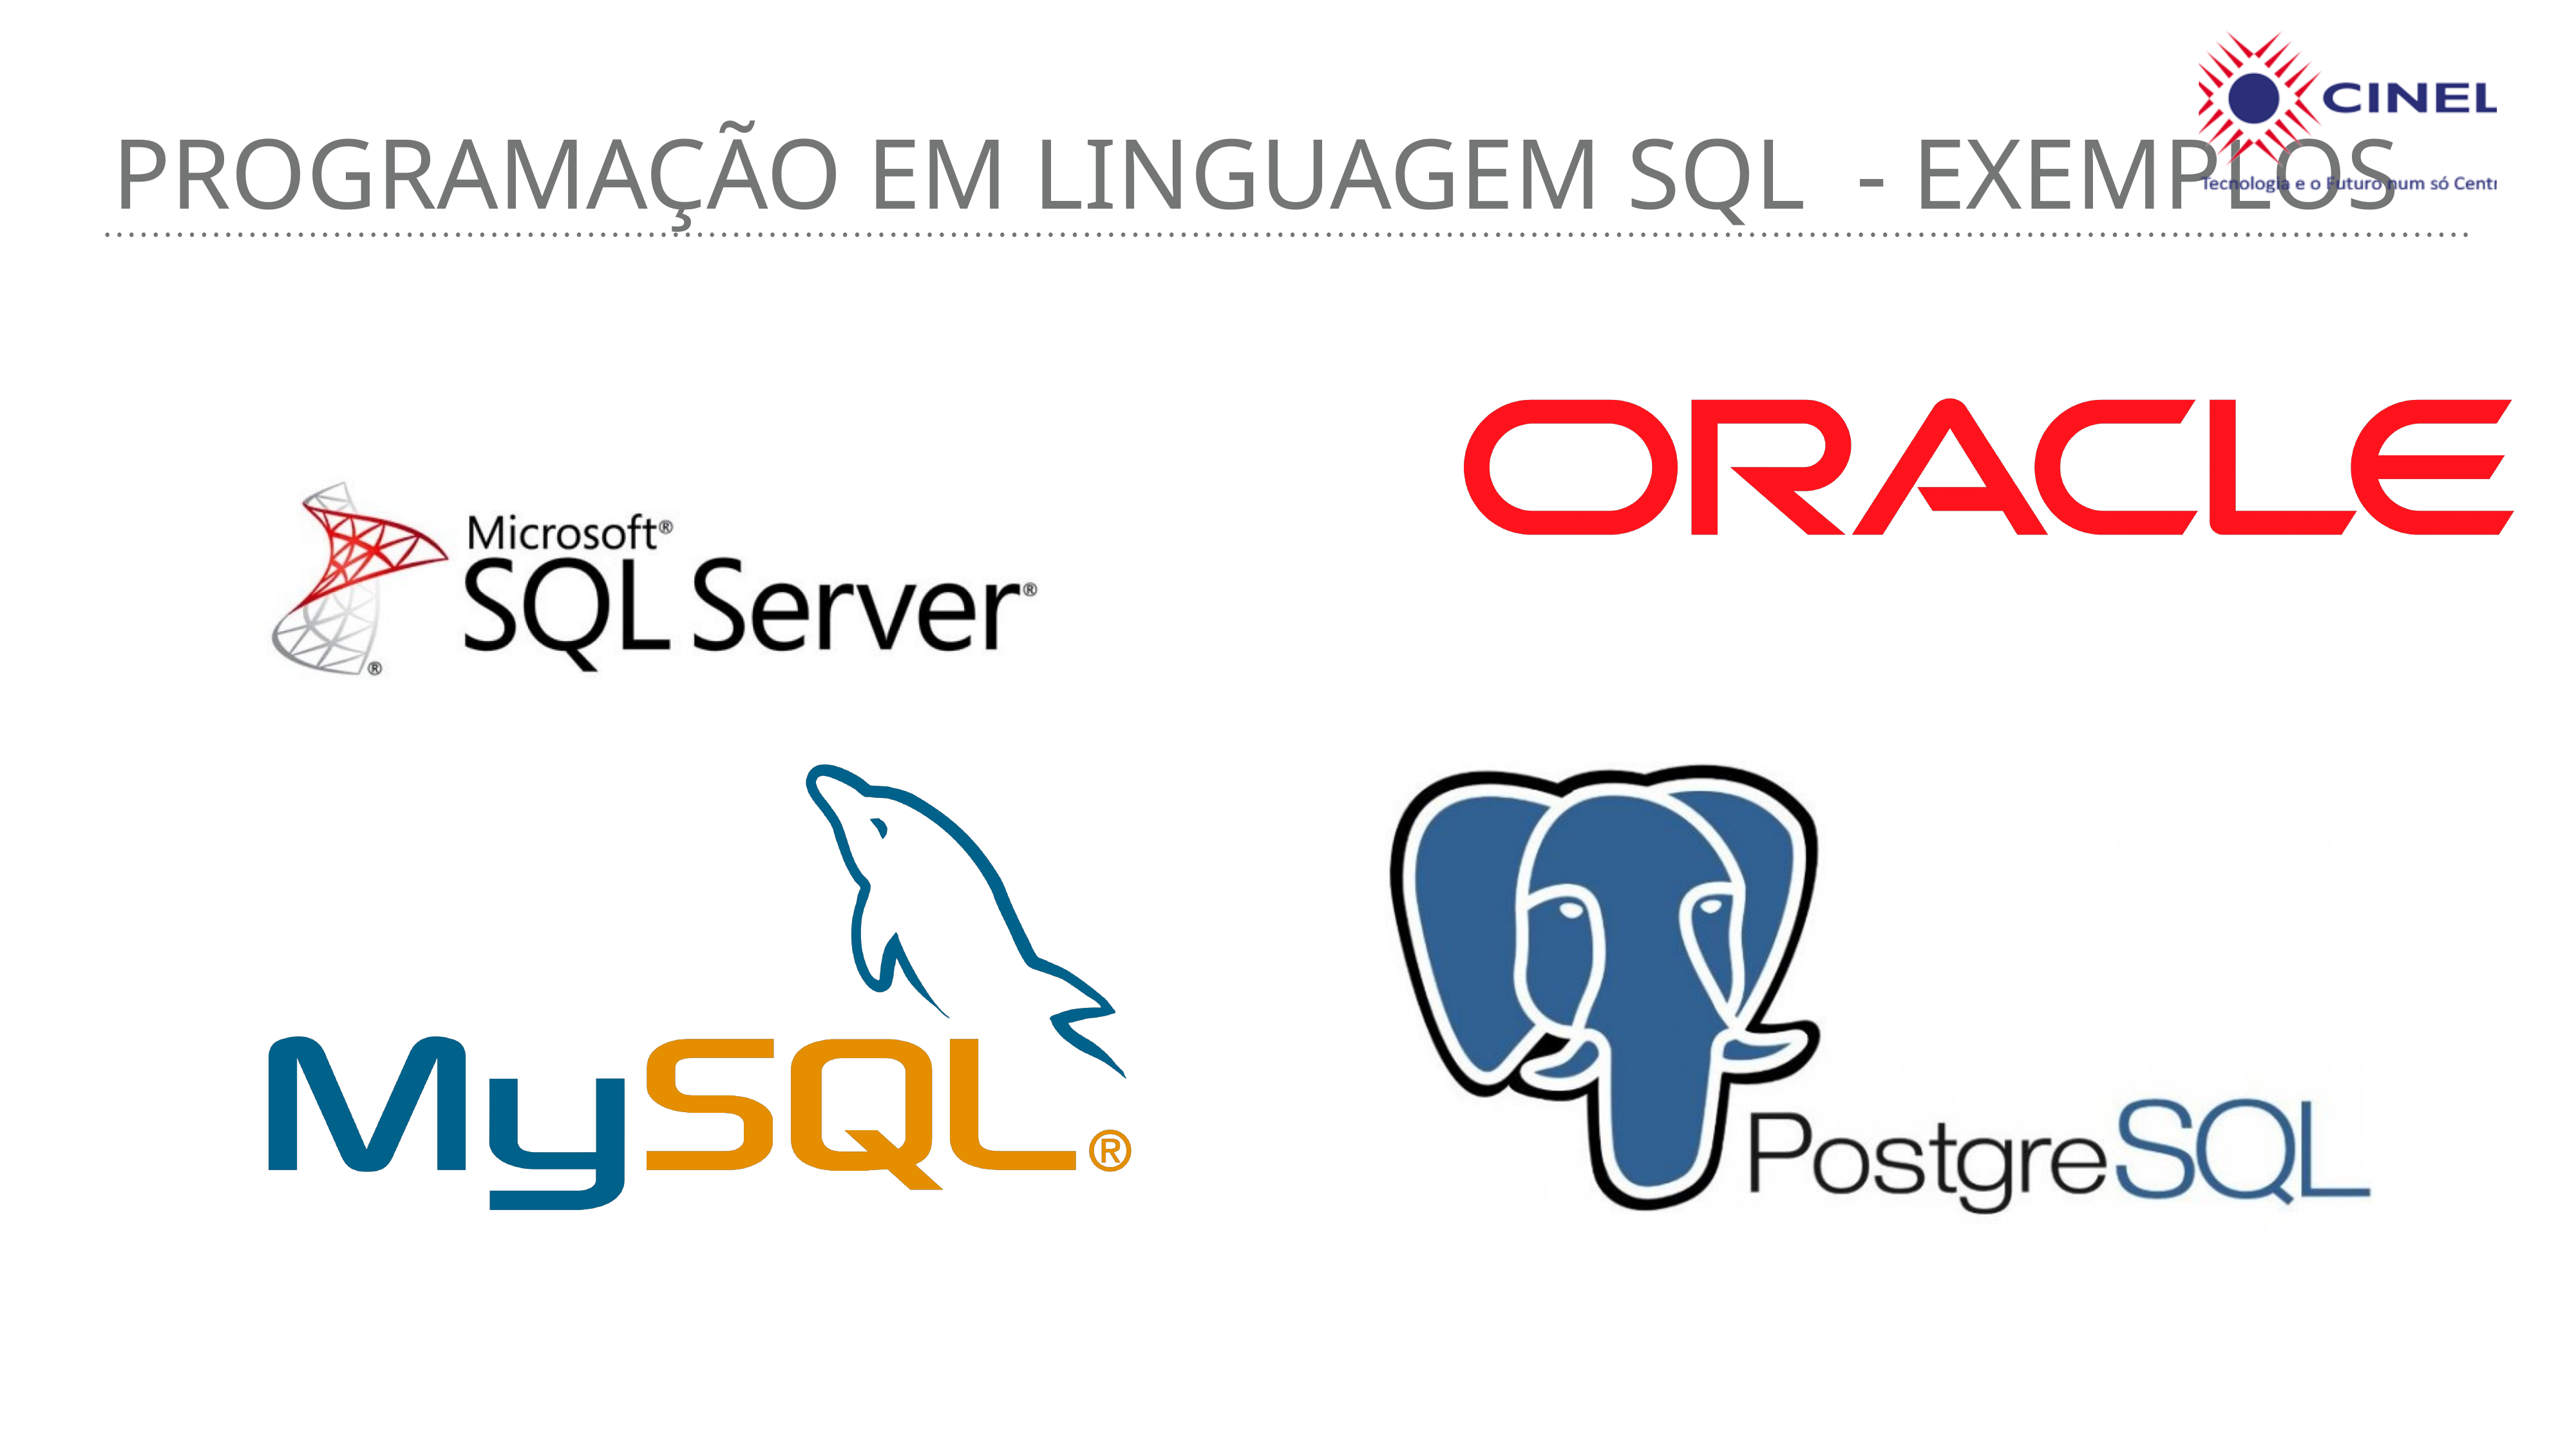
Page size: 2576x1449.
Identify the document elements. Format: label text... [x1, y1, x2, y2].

title Programação EM LINGUAGEM SQL - exemplos [107, 107, 2199, 215]
picture [139, 308, 1260, 1361]
picture [1365, 28, 2523, 1244]
